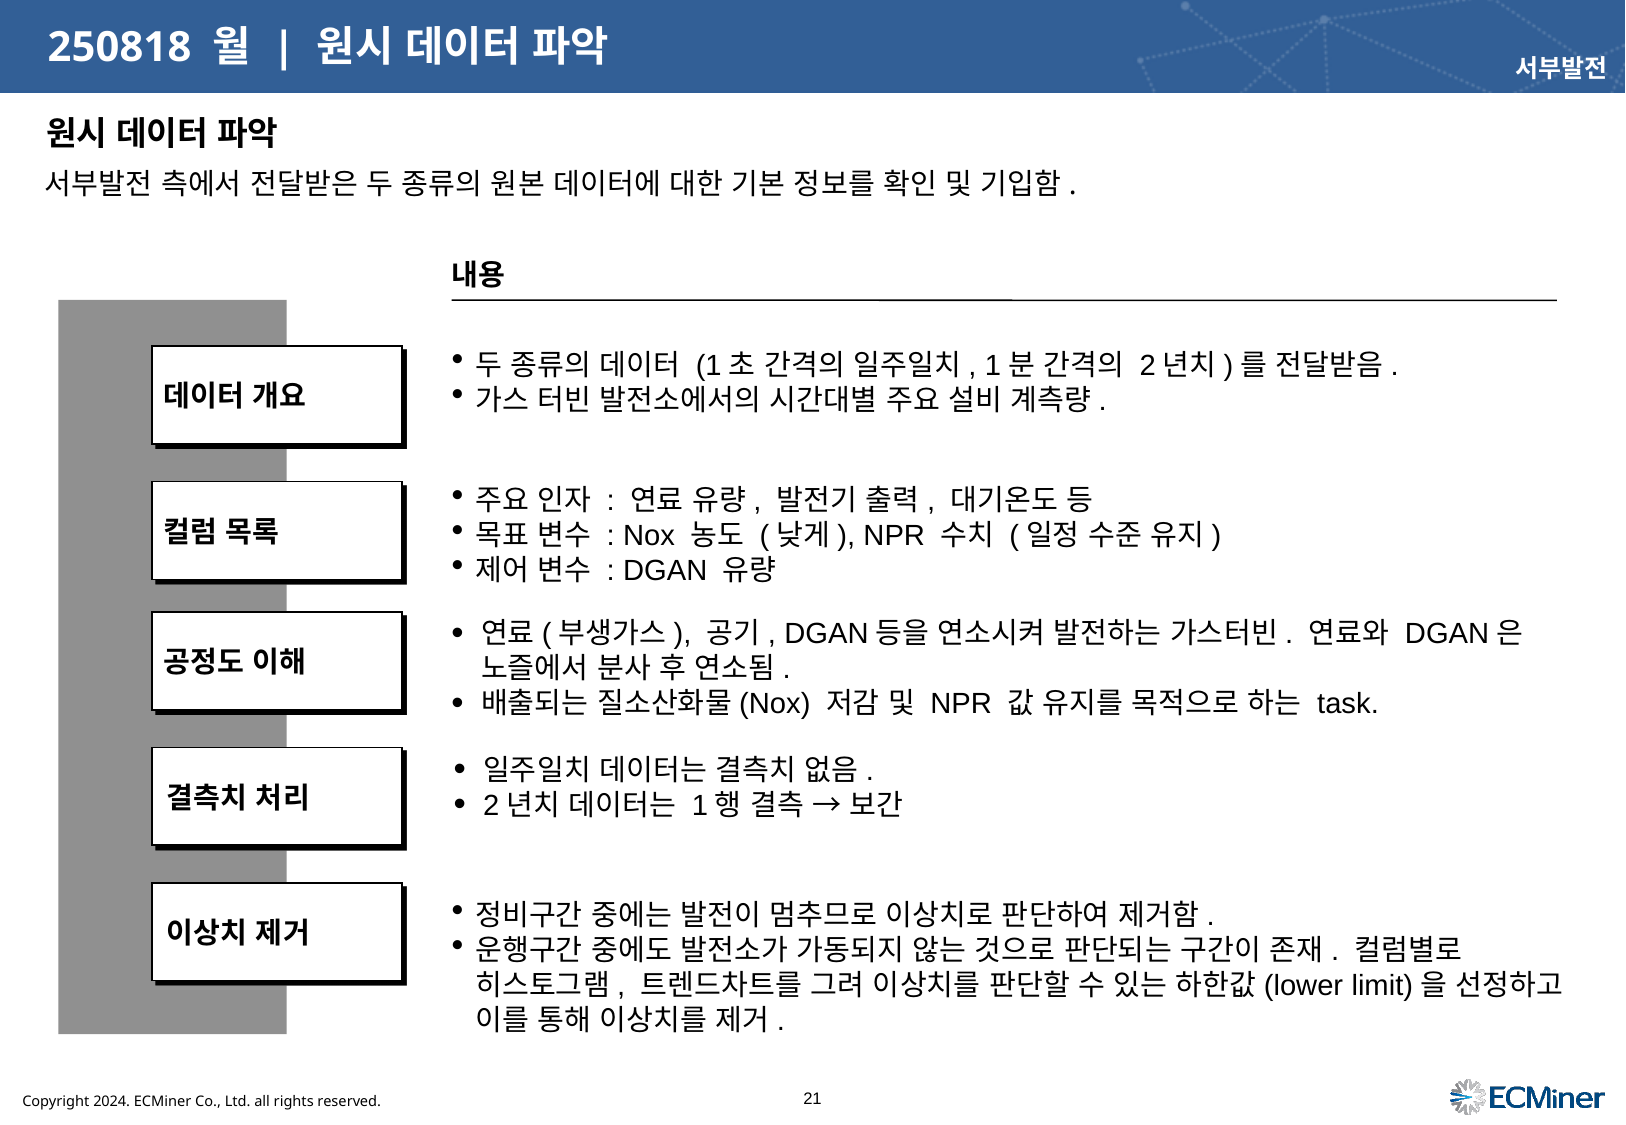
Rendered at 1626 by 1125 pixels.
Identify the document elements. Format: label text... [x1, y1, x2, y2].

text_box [151, 611, 403, 711]
picture [0, 0, 1625, 93]
list 서부발전 [1137, 44, 1622, 91]
text_box 두 종류의 데이터 (1초 간격의 일주일치, 1분 간격의 2년치)를 전달받음. 가스 터빈 발전소에서의 시간대별 주요 설비 계측량. [451, 346, 1593, 417]
text_box 주요 인자 : 연료 유량, 발전기 출력, 대기온도 등 목표 변수 : Nox 농도 (낮게), NPR 수치 (일정 수준 유지) 제어 변수 : DGAN 유량 [451, 481, 1593, 587]
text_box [151, 882, 403, 981]
text_box 일주일치 데이터는 결측치 없음. 2년치 데이터는 1행 결측 → 보간 [453, 751, 1522, 822]
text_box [151, 345, 403, 445]
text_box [151, 747, 403, 846]
text_box 정비구간 중에는 발전이 멈추므로 이상치로 판단하여 제거함. 운행구간 중에도 발전소가 가동되지 않는 것으로 판단되는 구간이 존재. 컬럼별로 히스토그램, 트렌드차트를 그려 이상치를 판단할 수 있는 하한값(lower limit)을 선정하고 이를 통해 이상치를 제거. [451, 896, 1593, 1037]
text_box 연료(부생가스), 공기, DGAN등을 연소시켜 발전하는 가스터빈. 연료와 DGAN은 노즐에서 분사 후 연소됨. 배출되는 질소산화물(Nox) 저감 및 NPR 값 유지를 목적으로 하는 task. [451, 614, 1593, 720]
picture [1450, 1079, 1605, 1115]
title 250818 월 | 원시 데이터 파악 [32, 12, 1435, 79]
text_box 내용 [451, 255, 1553, 291]
text_box 서부발전 측에서 전달받은 두 종류의 원본 데이터에 대한 기본 정보를 확인 및 기입함. [32, 159, 1581, 276]
text_box [58, 299, 287, 1035]
list 원시 데이터 파악 [34, 93, 1581, 159]
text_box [151, 481, 403, 580]
